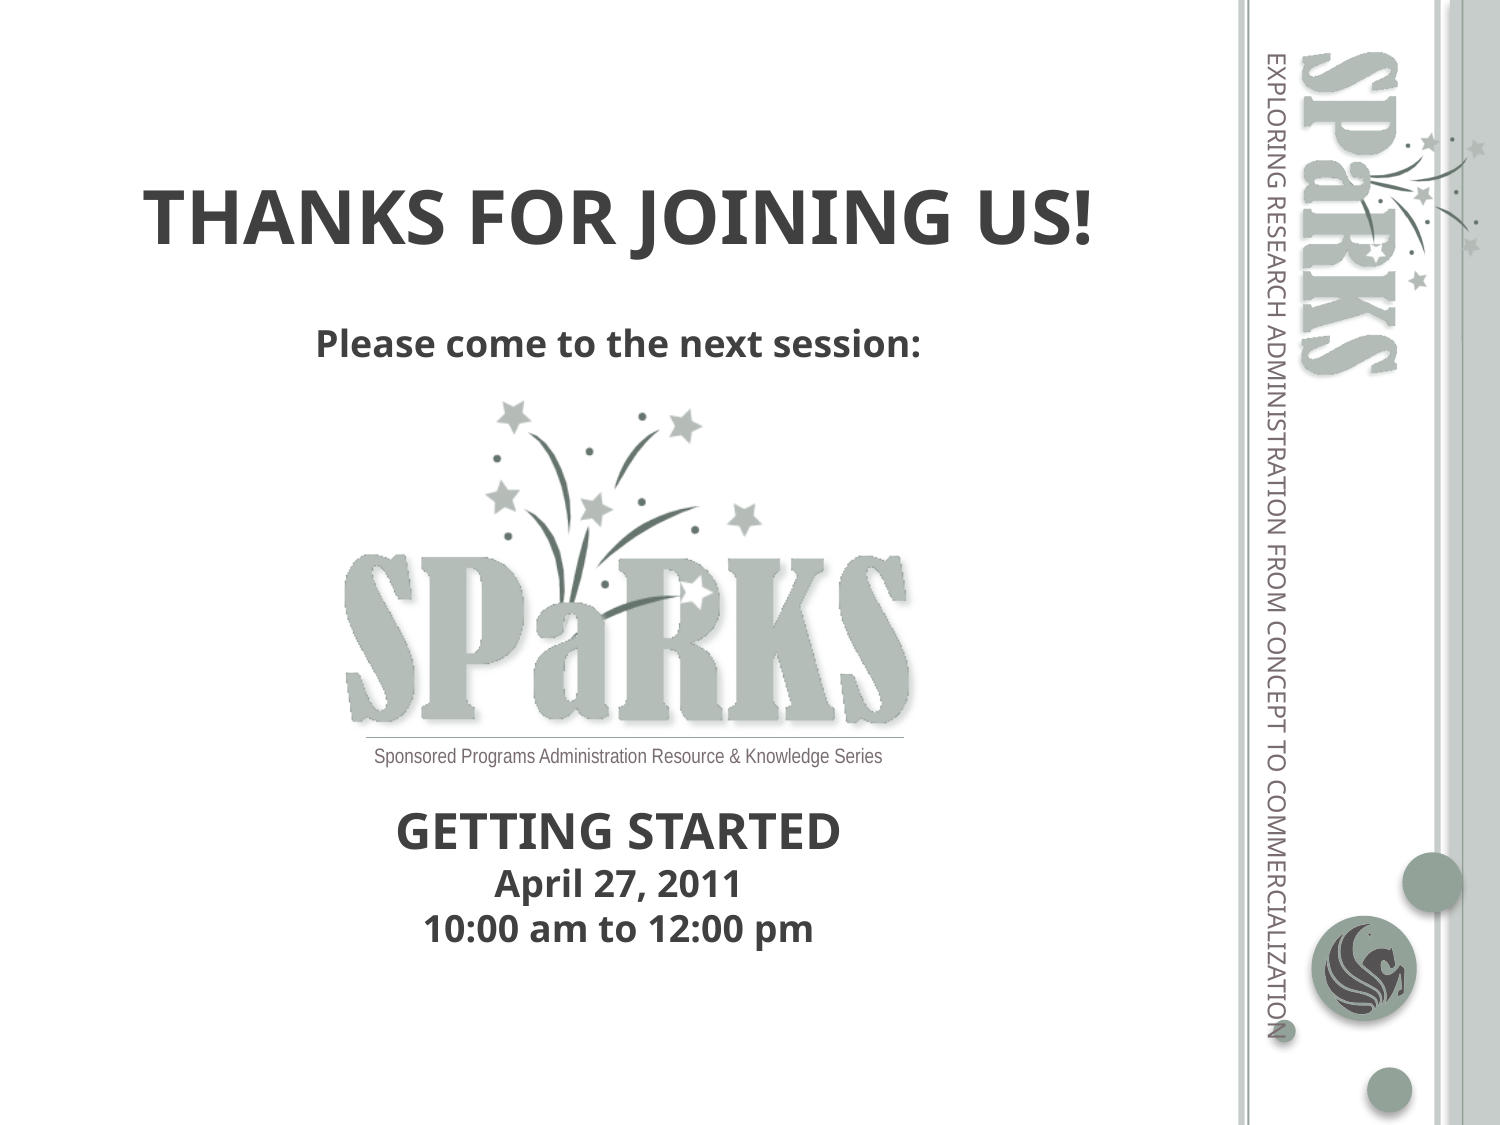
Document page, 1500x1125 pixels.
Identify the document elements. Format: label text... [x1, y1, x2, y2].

text_box Exploring Research Administration from Concept to Commercialization [1255, 37, 1331, 1073]
text_box THANKS FOR JOINING US! Please come to the next session: GETTING STARTED April 27, 2011 10:00 am to 12:00 pm [0, 162, 1238, 958]
picture [1324, 924, 1407, 1016]
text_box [204, 399, 1051, 777]
